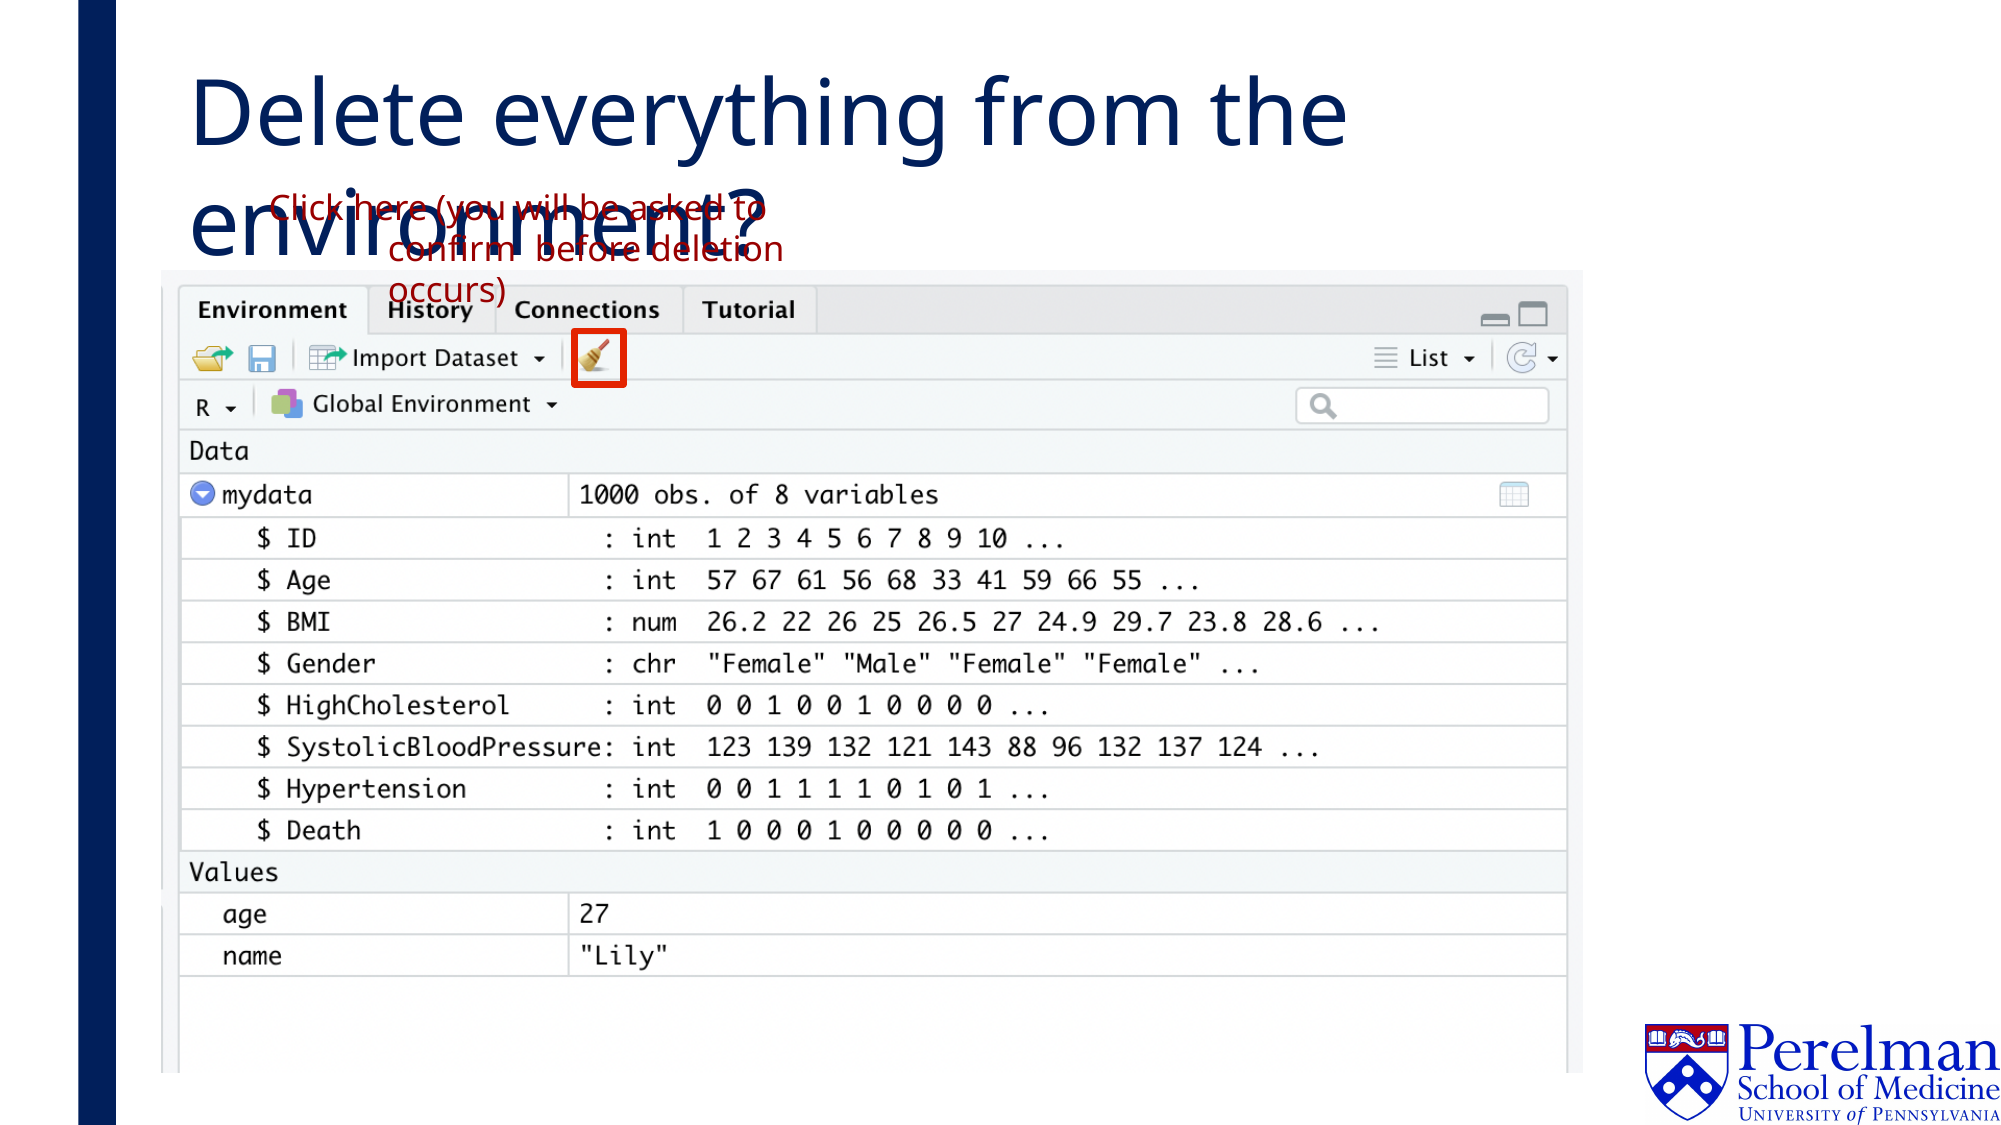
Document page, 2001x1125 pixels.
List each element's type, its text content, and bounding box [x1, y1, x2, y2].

text_box Click here (you will be asked to confirm before deletion occurs) [267, 186, 843, 270]
picture [161, 270, 1583, 1073]
title Delete everything from the environment? [186, 54, 1837, 275]
picture [1645, 1024, 2000, 1125]
